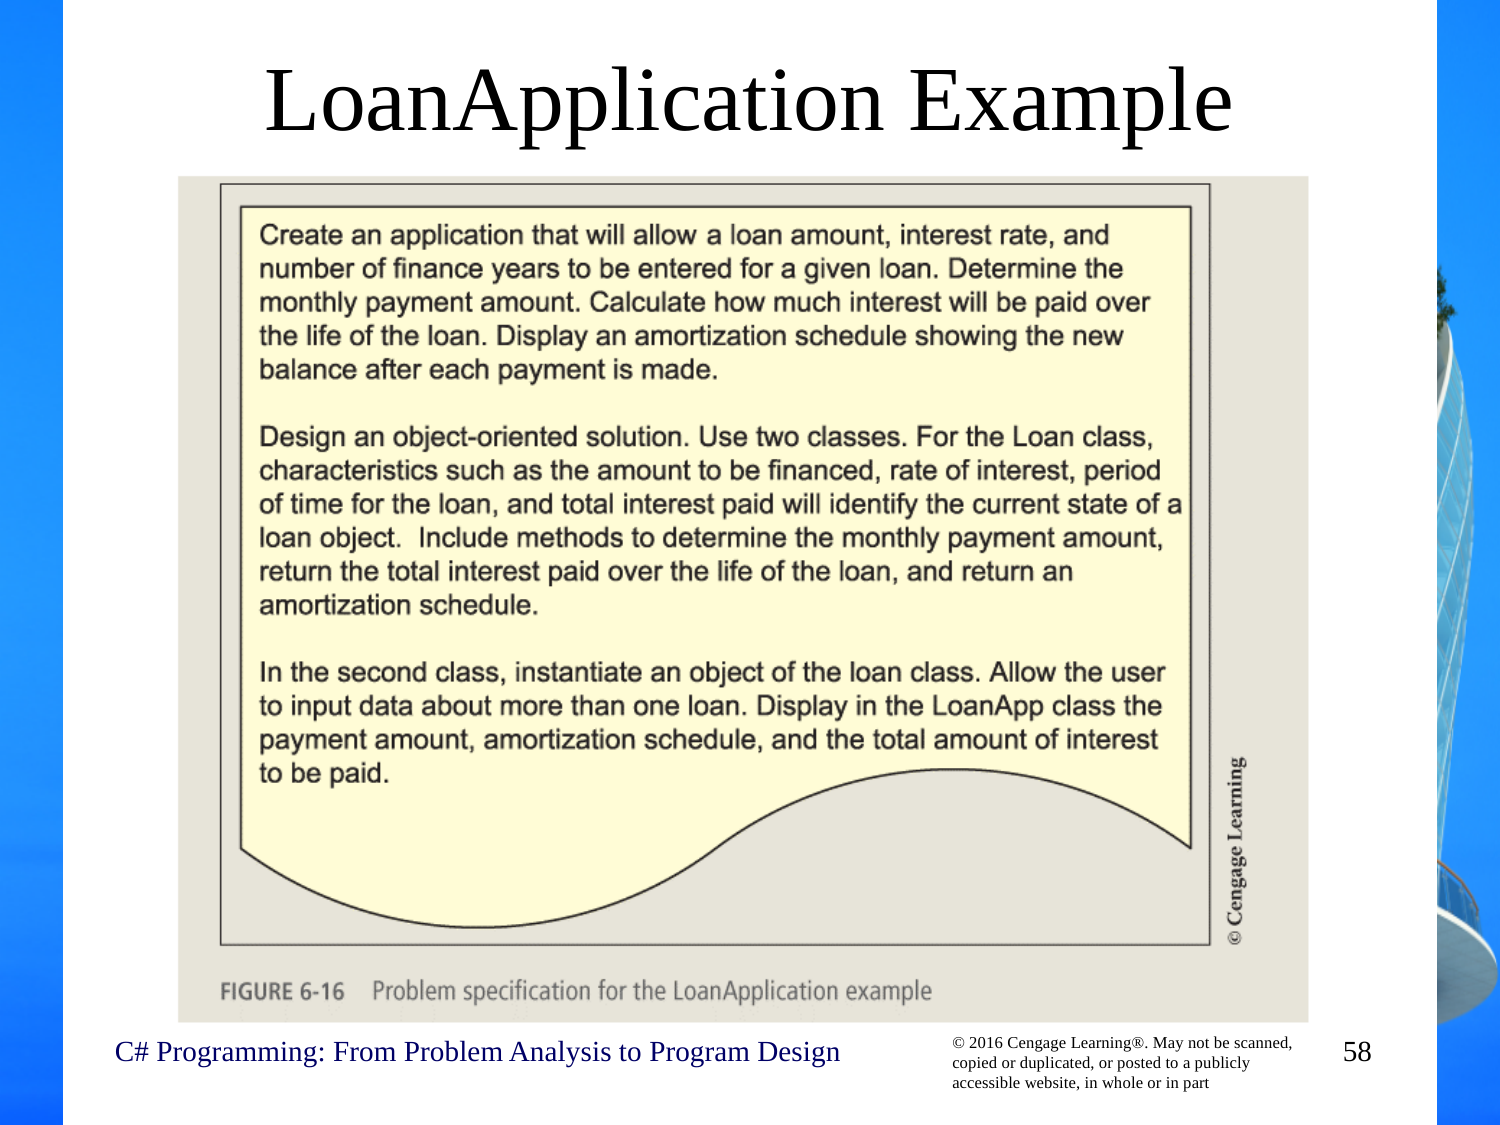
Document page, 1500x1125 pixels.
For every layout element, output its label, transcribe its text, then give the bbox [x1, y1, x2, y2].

picture [0, 0, 63, 1125]
title LoanApplication Example [112, 0, 1388, 188]
picture [1437, 0, 1500, 1125]
footer C# Programming: From Problem Analysis to Program Design [99, 1024, 988, 1101]
slide_number 58 [1074, 1024, 1388, 1101]
picture [174, 172, 1313, 1027]
